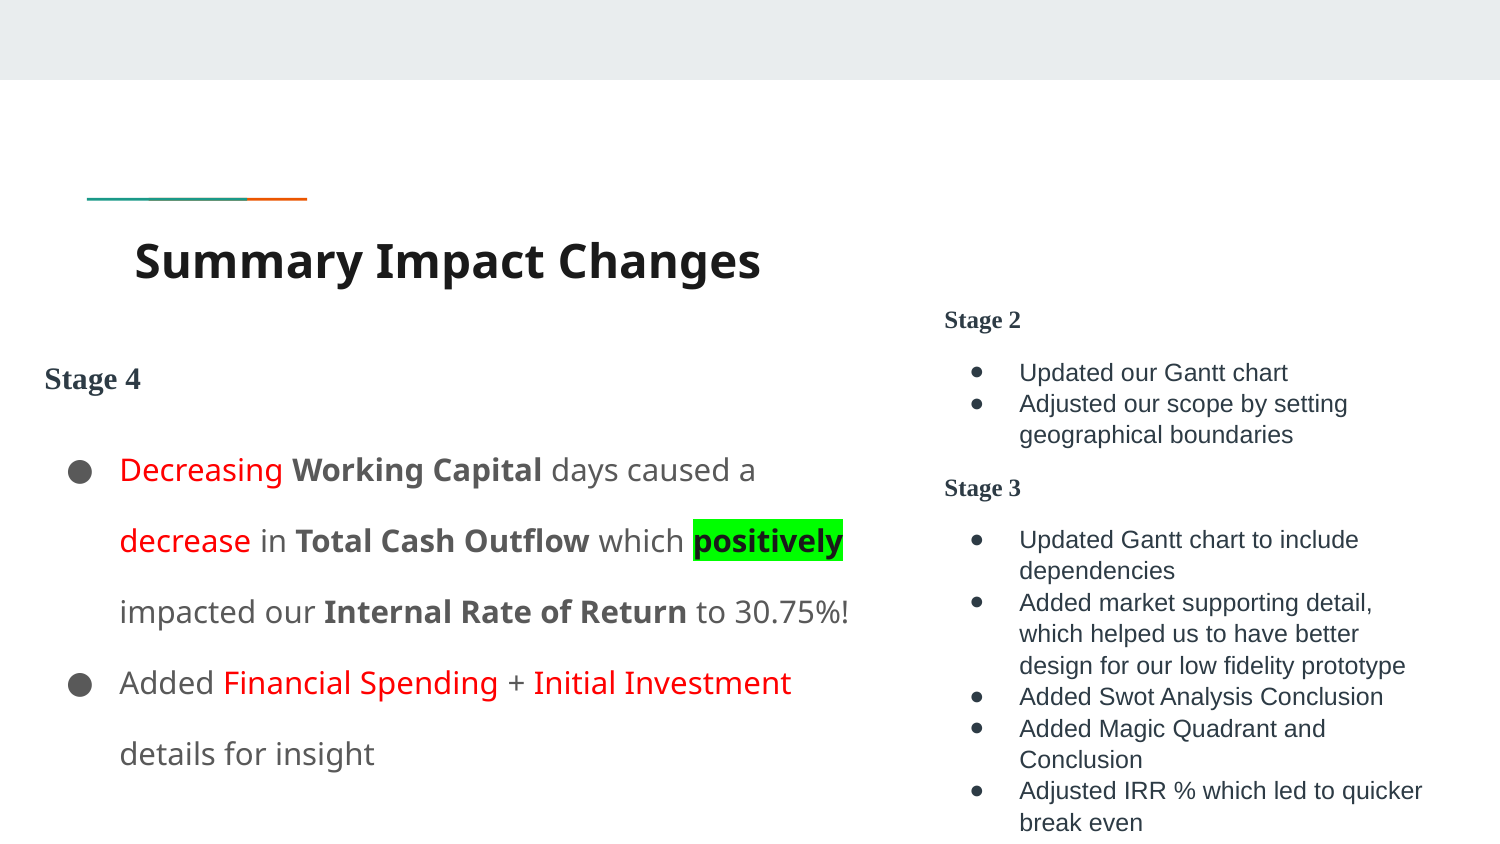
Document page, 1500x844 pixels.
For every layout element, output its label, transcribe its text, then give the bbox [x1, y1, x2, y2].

title Summary Impact Changes [119, 216, 1381, 305]
list Stage 4 Decreasing Working Capital days caused a decrease in Total Cash Outflow which positively impacted our Internal Rate of Return to 30.75%! Added Financial Spending + Initial Investment details for insight [29, 341, 897, 844]
text_box Stage 2 Updated our Gantt chart Adjusted our scope by setting geographical boundaries Stage 3 Updated Gantt chart to include dependencies Added market supporting detail, which helped us to have better design for our low fidelity prototype Added Swot Analysis Conclusion Added Magic Quadrant and Conclusion Adjusted IRR % which led to quicker break even [929, 287, 1448, 844]
